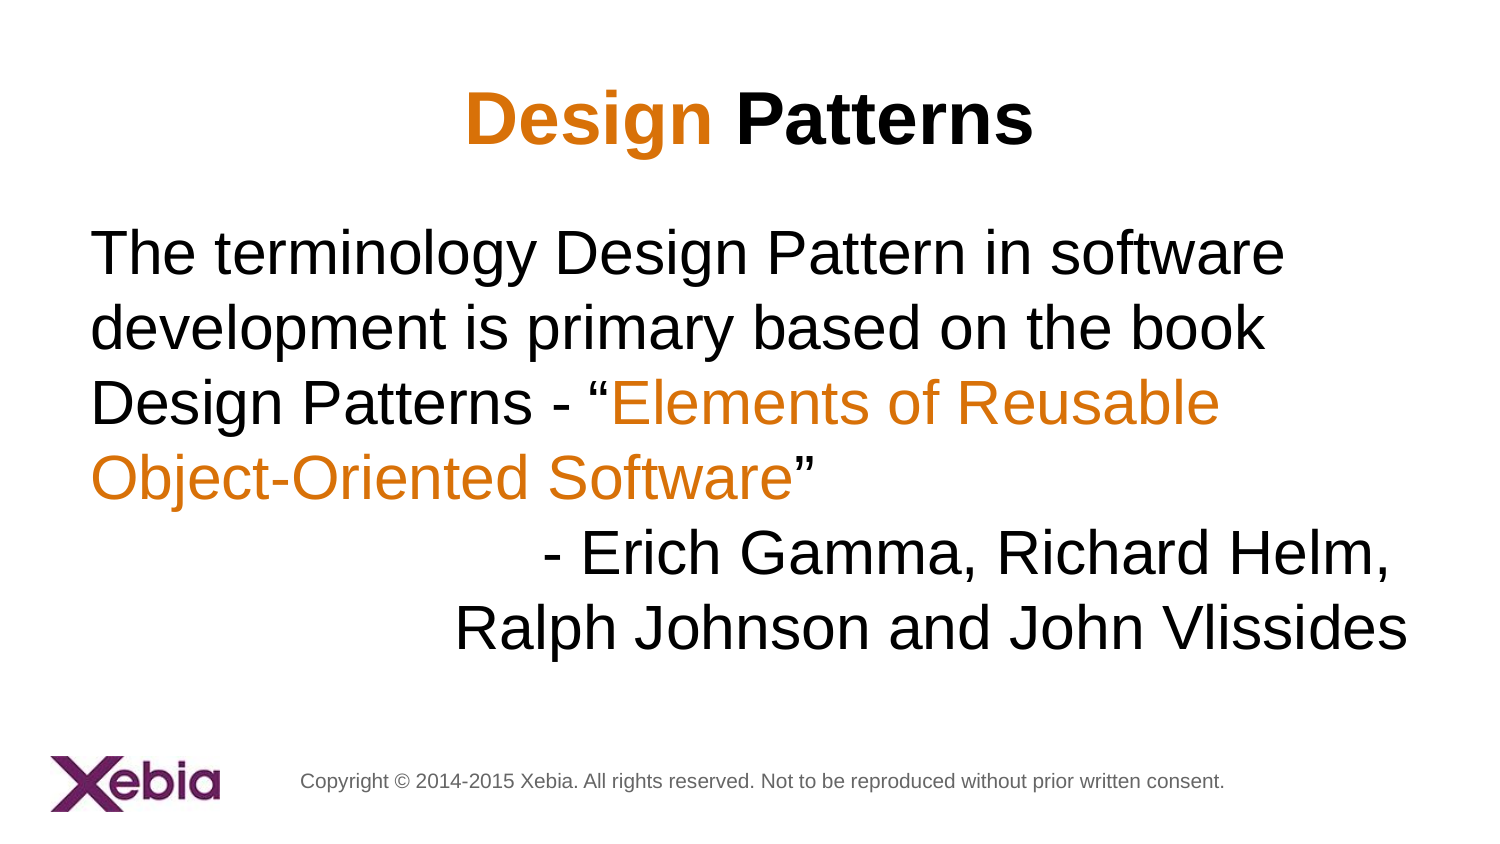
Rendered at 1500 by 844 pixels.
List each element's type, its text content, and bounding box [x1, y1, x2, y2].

list The terminology Design Pattern in software development is primary based on the book Design Patterns - “Elements of Reusable Object-Oriented Software” - Erich Gamma, Richard Helm, Ralph Johnson and John Vlissides [75, 196, 1425, 808]
title Design Patterns [75, 33, 1425, 175]
text_box Copyright © 2014-2015 Xebia. All rights reserved. Not to be reproduced without prior written consent. [285, 752, 1401, 808]
picture [50, 756, 220, 813]
